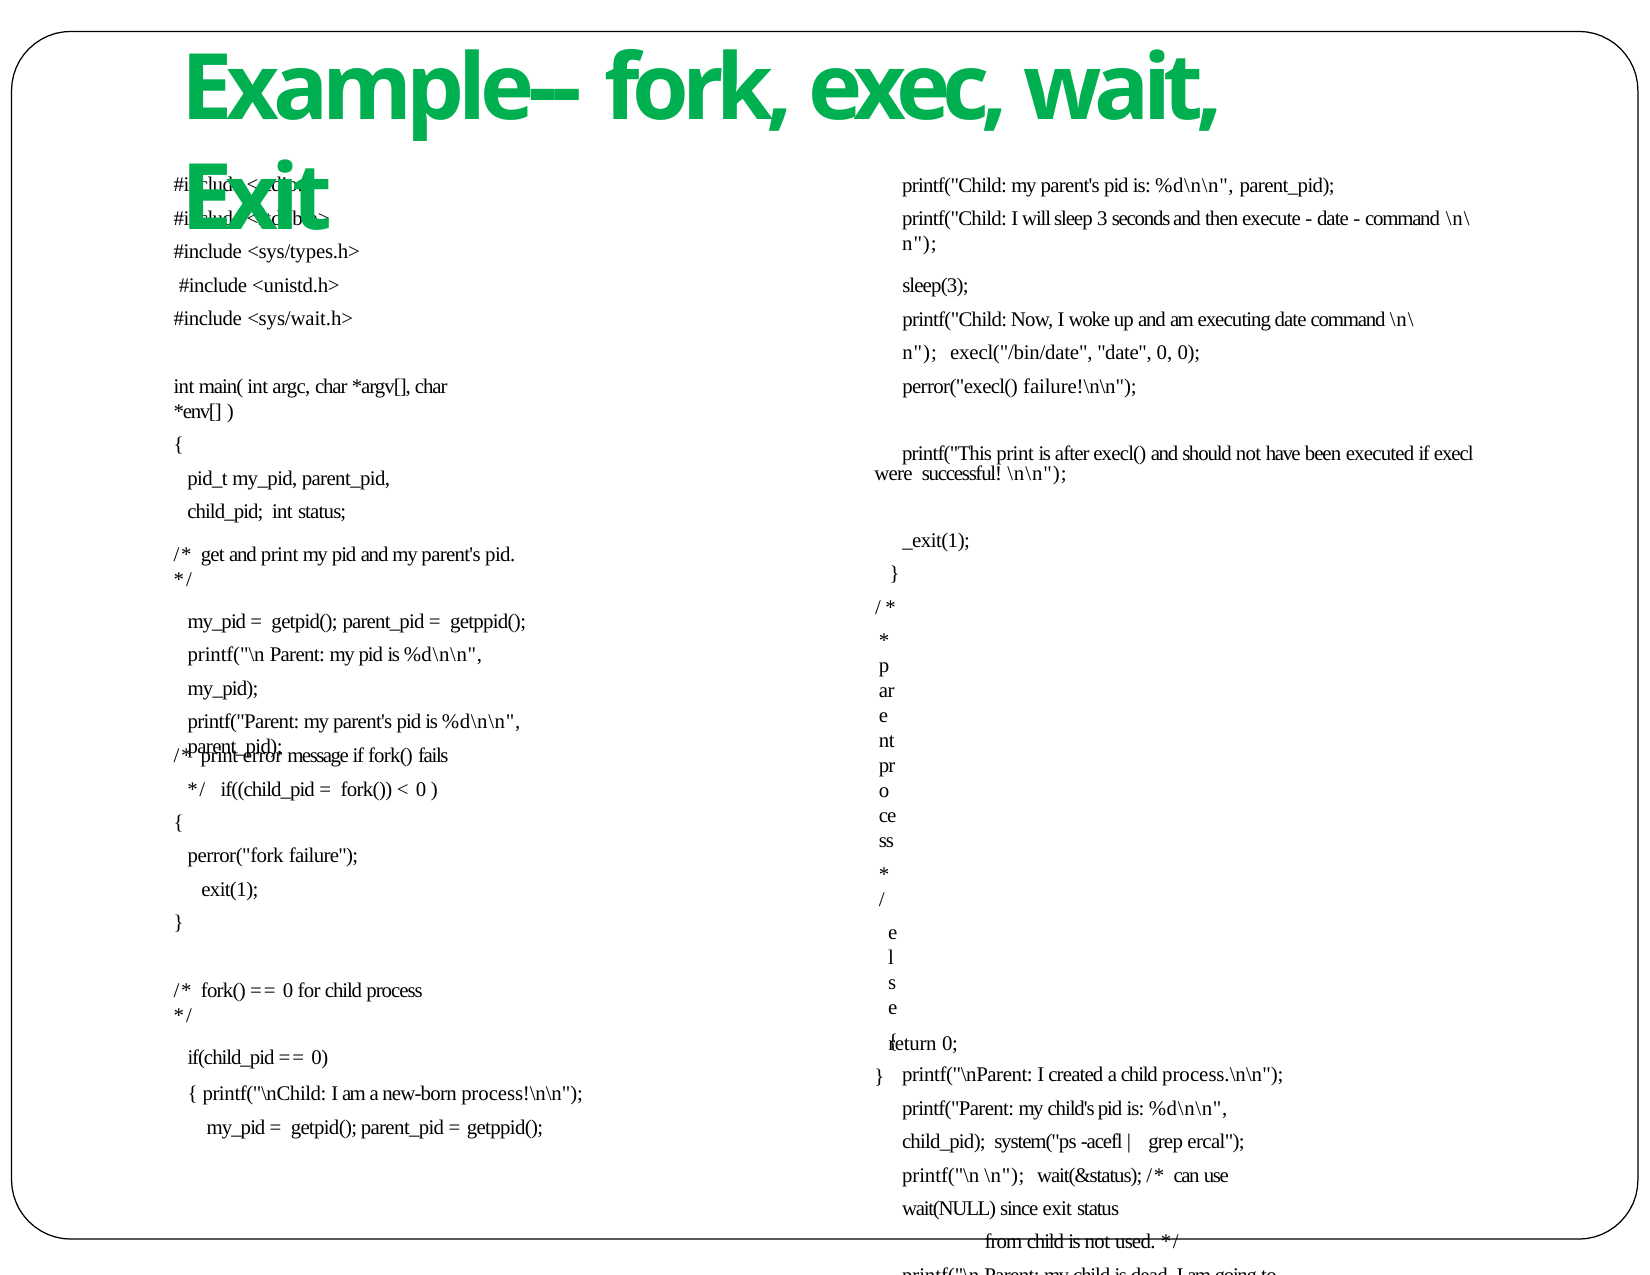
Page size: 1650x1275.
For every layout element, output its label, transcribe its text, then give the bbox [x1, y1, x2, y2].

text_box return 0; [886, 1027, 959, 1055]
text_box #include <stdio.h> #include <stdlib.h> #include <sys/types.h> #include <unistd.h> #include <sys/wait.h> [171, 160, 363, 330]
text_box /* get and print my pid and my parent's pid. */ [171, 538, 532, 591]
text_box /* fork() == 0 for child process */ [171, 974, 443, 1027]
text_box /* print error message if fork() fails */ if((child_pid = fork()) < 0 ) { perror("fork failure"); exit(1); } [171, 730, 468, 934]
text_box printf("Child: my parent's pid is: %d\n\n", parent_pid); printf("Child: I will sleep 3 seconds and then execute - date - command \n\n"); [900, 160, 1502, 255]
text_box sleep(3); printf("Child: Now, I woke up and am executing date command \n\n"); execl("/bin/date", "date", 0, 0); perror("execl() failure!\n\n"); [900, 261, 1449, 398]
text_box _exit(1); [900, 524, 973, 548]
text_box if(child_pid == 0) { printf("\nChild: I am a new-born process!\n\n"); my_pid = getpid(); parent_pid = getppid(); [185, 1032, 587, 1139]
text_box } /* * parent process */ else { printf("\nParent: I created a child process.\n\n"); printf("Parent: my child's pid is: %d\n\n", child_pid); system("ps -acefl | grep ercal"); printf("\n \n"); wait(&status); /* can use wait(NULL) since exit status from child is not used. */ printf("\n Parent: my child is dead. I am going to leave.\n \n "); } [872, 548, 1391, 1275]
text_box my_pid = getpid(); parent_pid = getppid(); printf("\n Parent: my pid is %d\n\n", my_pid); printf("Parent: my parent's pid is %d\n\n", parent_pid); [185, 596, 619, 758]
text_box } [872, 1061, 887, 1089]
title Example-- fork, exec, wait, Exit [179, 25, 1363, 248]
text_box printf("This print is after execl() and should not have been executed if execl were successful! \n\n"); [872, 437, 1511, 485]
text_box int main( int argc, char *argv[], char *env[] ) { pid_t my_pid, parent_pid, child_pid; int status; [171, 361, 508, 523]
